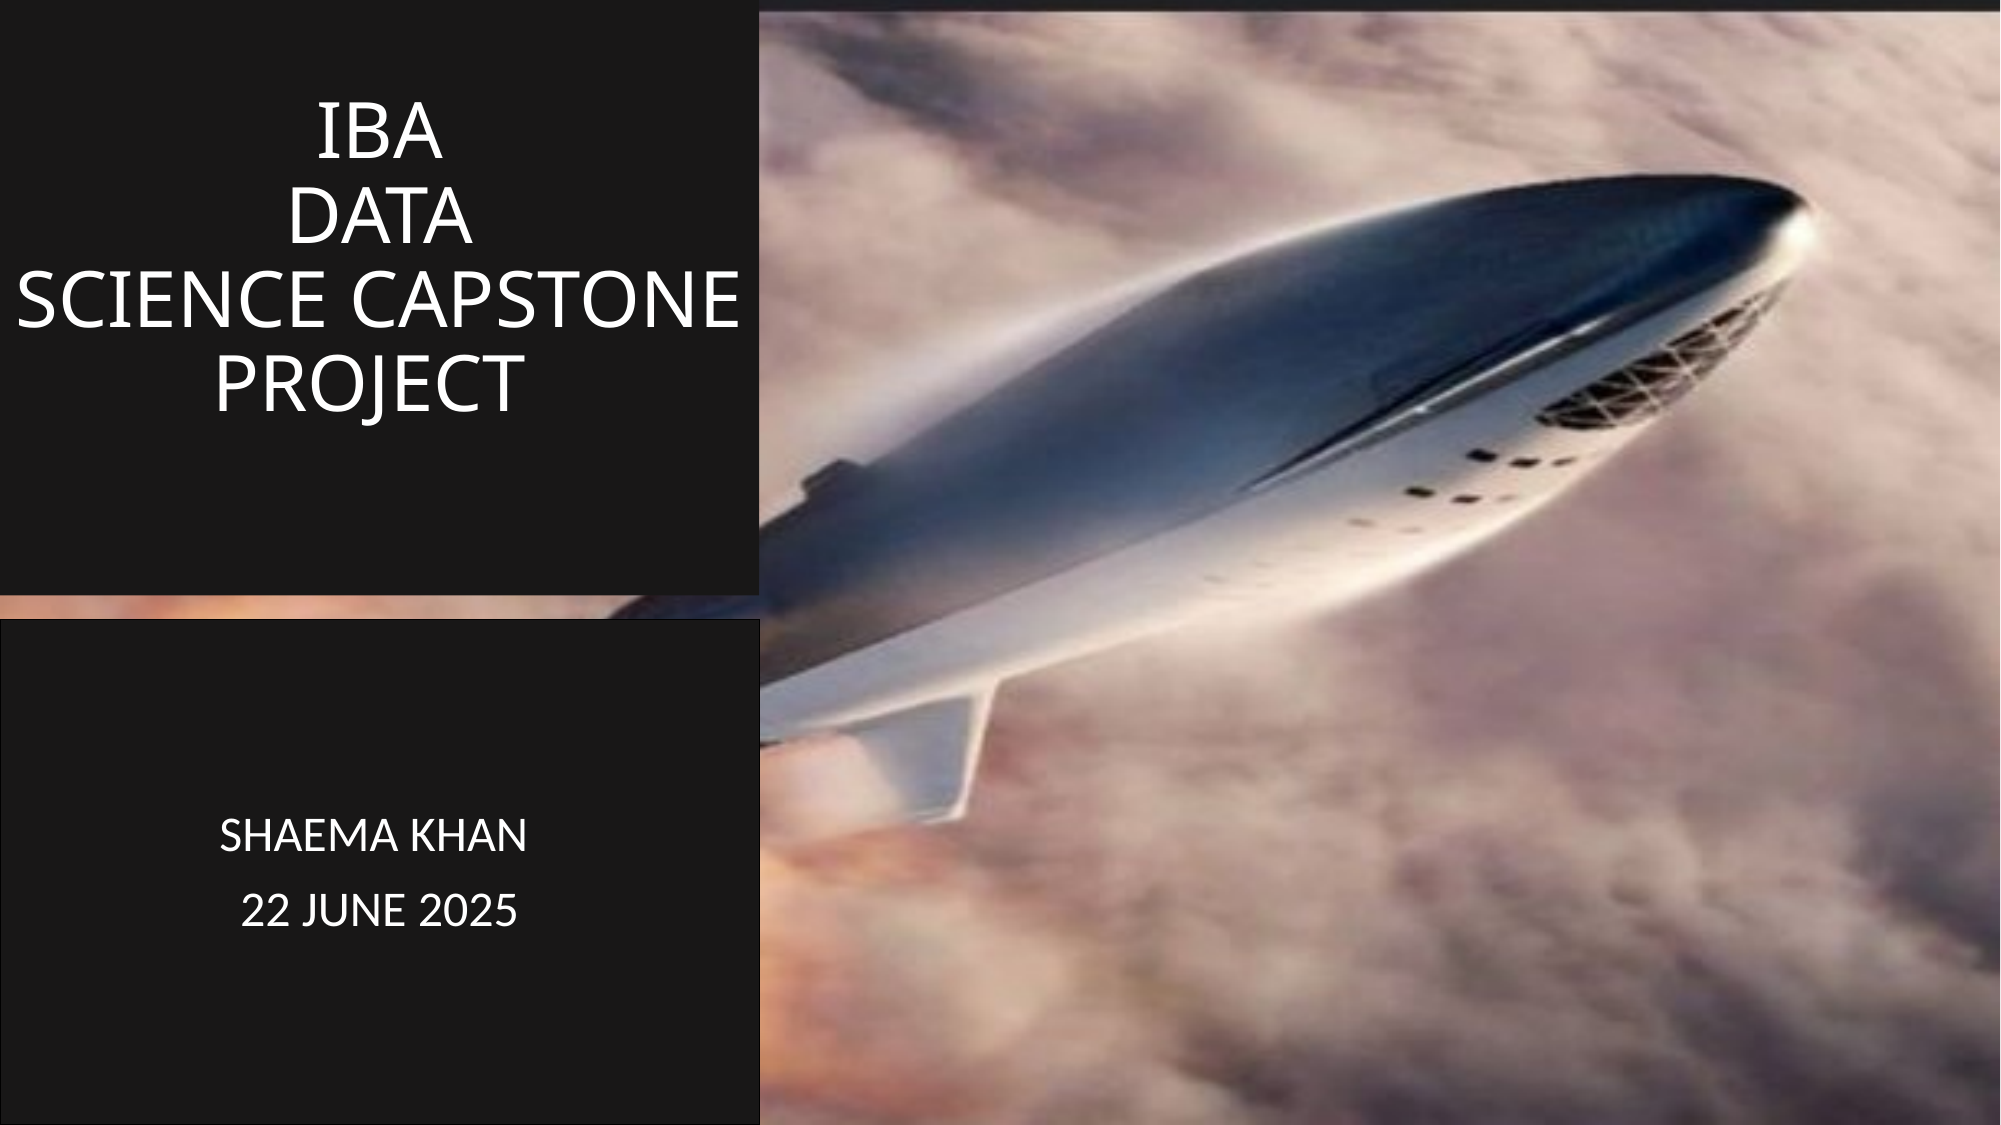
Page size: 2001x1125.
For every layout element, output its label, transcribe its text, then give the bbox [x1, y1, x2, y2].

subtitle SHAEMA KHAN 22 JUNE 2025 [0, 619, 760, 1125]
picture [0, 0, 2001, 1125]
title IBA DATA SCIENCE CAPSTONE PROJECT [0, 0, 760, 596]
